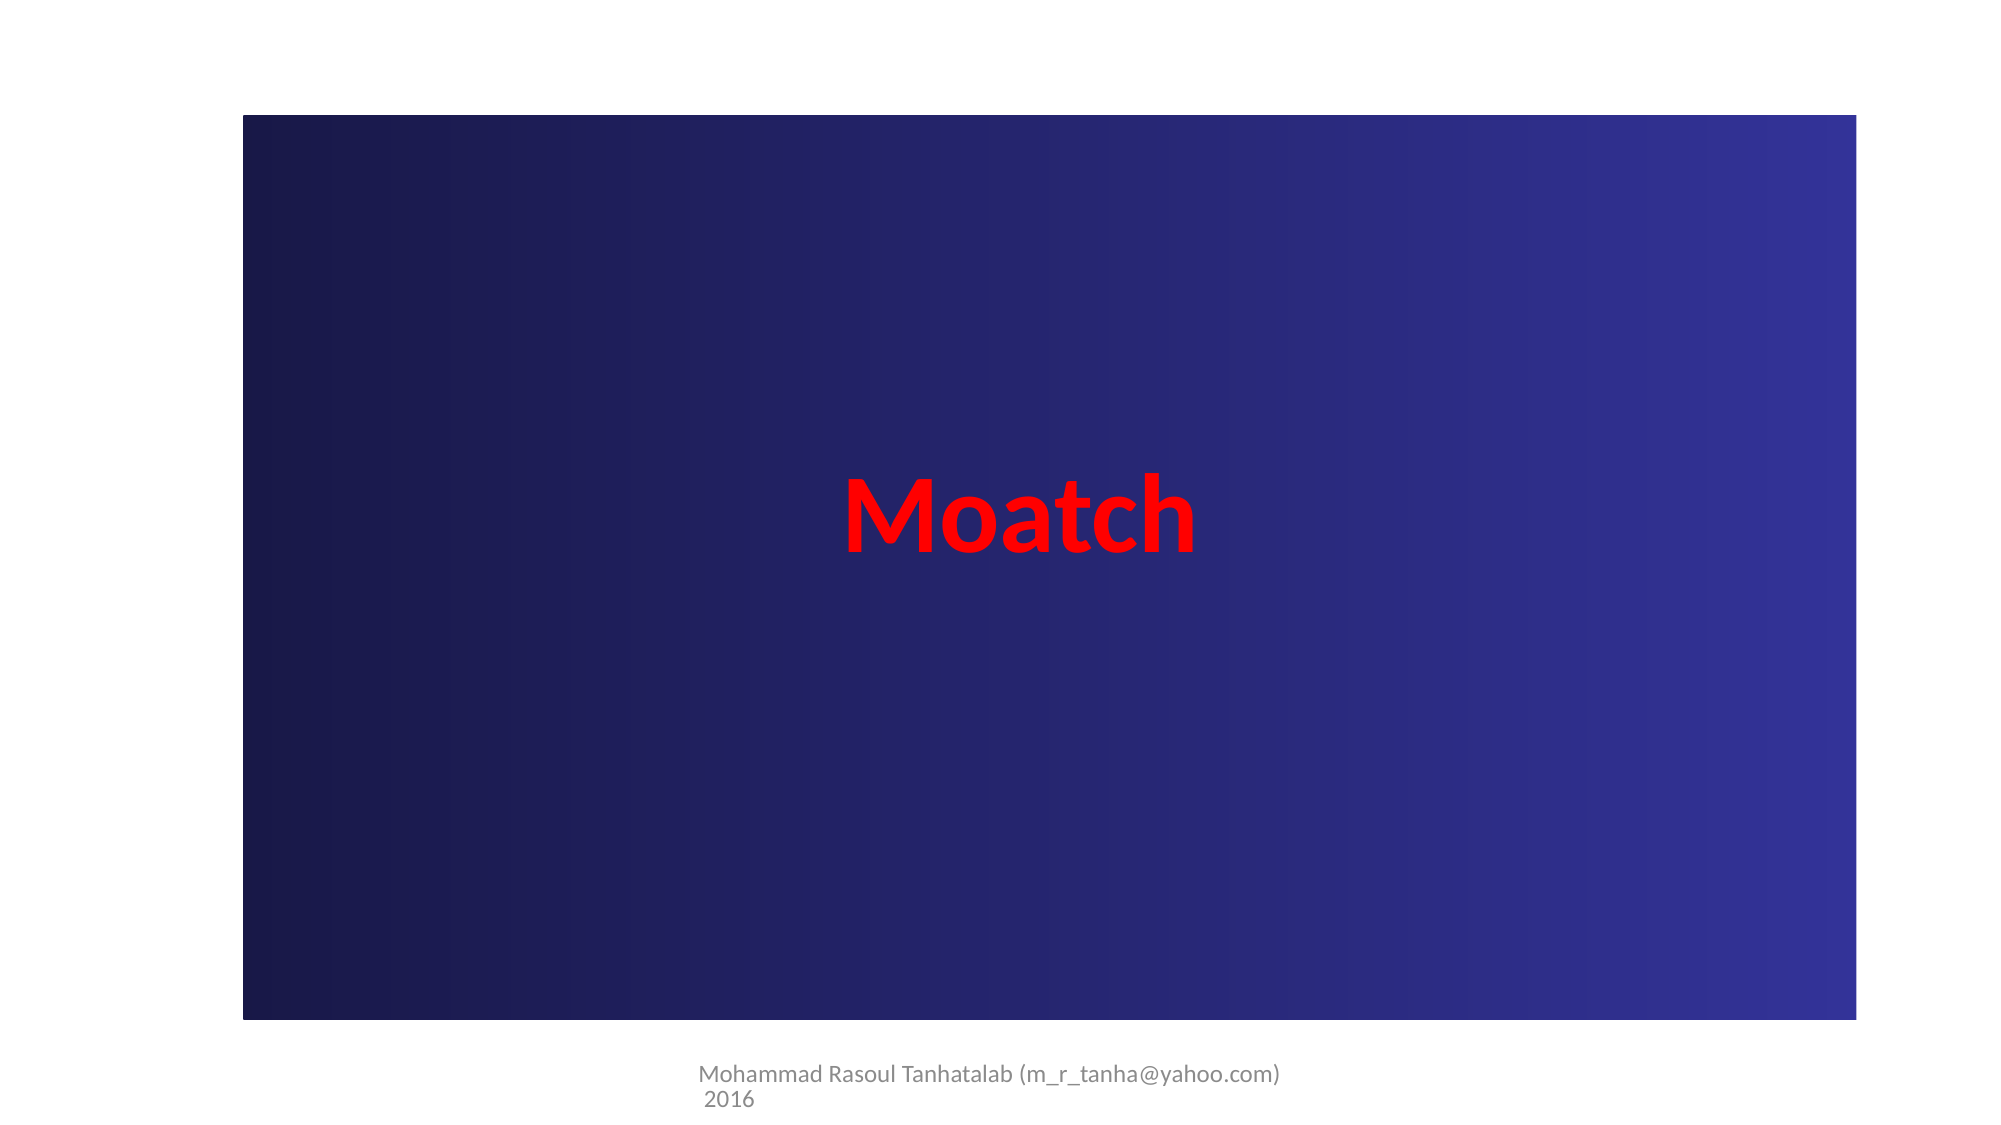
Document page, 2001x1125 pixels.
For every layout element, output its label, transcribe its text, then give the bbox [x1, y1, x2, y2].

title Moatch [243, 115, 1857, 1020]
footer Mohammad Rasoul Tanhatalab (m_r_tanha@yahoo.com) 2016 [683, 1042, 1317, 1103]
